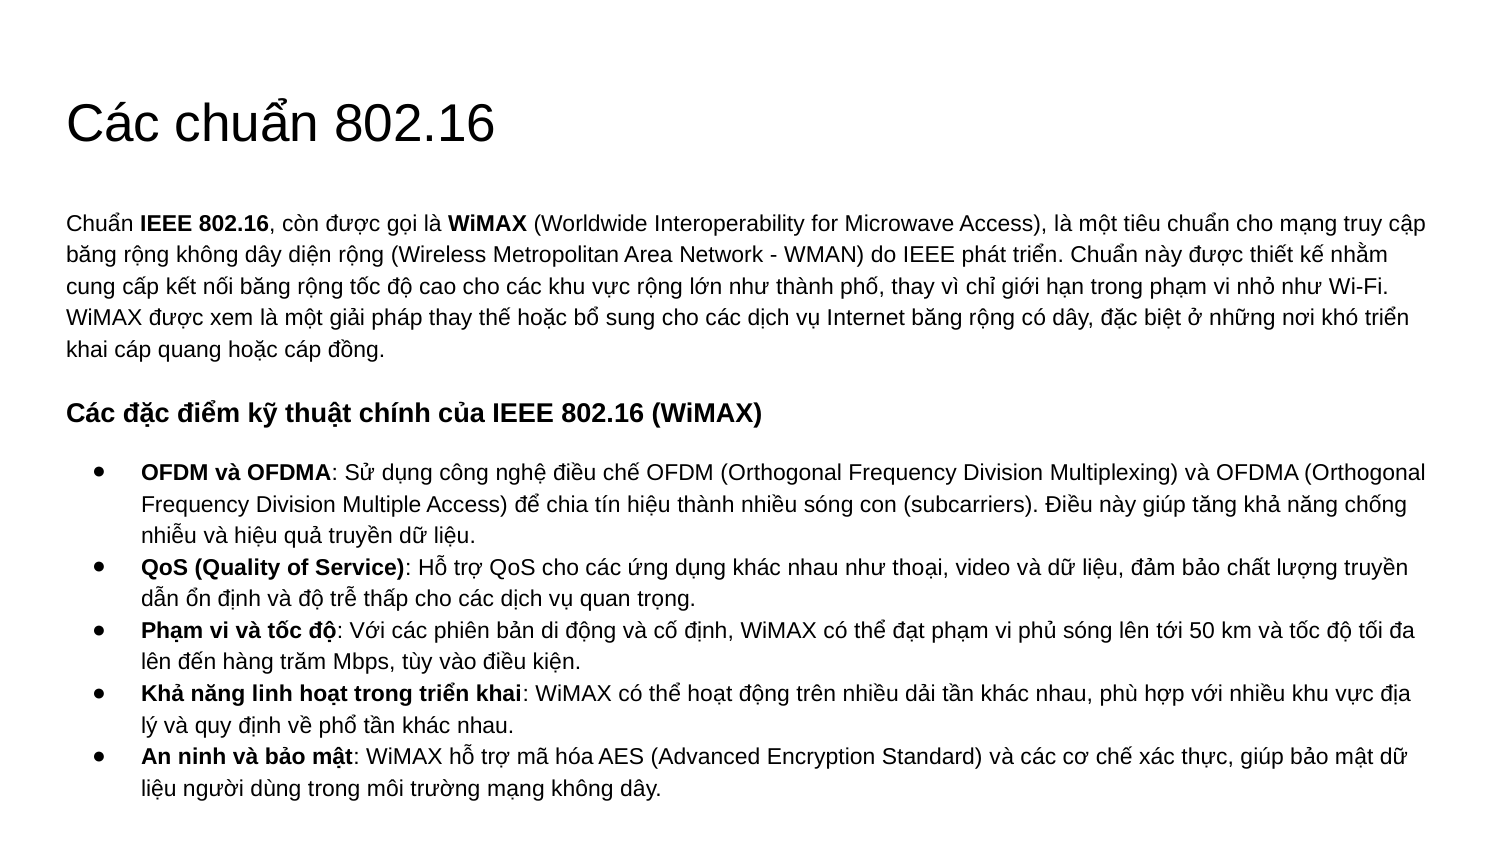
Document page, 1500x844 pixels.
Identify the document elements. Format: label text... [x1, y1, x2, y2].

list Chuẩn IEEE 802.16, còn được gọi là WiMAX (Worldwide Interoperability for Microwave Access), là một tiêu chuẩn cho mạng truy cập băng rộng không dây diện rộng (Wireless Metropolitan Area Network - WMAN) do IEEE phát triển. Chuẩn này được thiết kế nhằm cung cấp kết nối băng rộng tốc độ cao cho các khu vực rộng lớn như thành phố, thay vì chỉ giới hạn trong phạm vi nhỏ như Wi-Fi. WiMAX được xem là một giải pháp thay thế hoặc bổ sung cho các dịch vụ Internet băng rộng có dây, đặc biệt ở những nơi khó triển khai cáp quang hoặc cáp đồng. Các đặc điểm kỹ thuật chính của IEEE 802.16 (WiMAX) OFDM và OFDMA: Sử dụng công nghệ điều chế OFDM (Orthogonal Frequency Division Multiplexing) và OFDMA (Orthogonal Frequency Division Multiple Access) để chia tín hiệu thành nhiều sóng con (subcarriers). Điều này giúp tăng khả năng chống nhiễu và hiệu quả truyền dữ liệu. QoS (Quality of Service): Hỗ trợ QoS cho các ứng dụng khác nhau như thoại, video và dữ liệu, đảm bảo chất lượng truyền dẫn ổn định và độ trễ thấp cho các dịch vụ quan trọng. Phạm vi và tốc độ: Với các phiên bản di động và cố định, WiMAX có thể đạt phạm vi phủ sóng lên tới 50 km và tốc độ tối đa lên đến hàng trăm Mbps, tùy vào điều kiện. Khả năng linh hoạt trong triển khai: WiMAX có thể hoạt động trên nhiều dải tần khác nhau, phù hợp với nhiều khu vực địa lý và quy định về phổ tần khác nhau. An ninh và bảo mật: WiMAX hỗ trợ mã hóa AES (Advanced Encryption Standard) và các cơ chế xác thực, giúp bảo mật dữ liệu người dùng trong môi trường mạng không dây. [51, 189, 1449, 827]
title Các chuẩn 802.16 [51, 72, 1449, 167]
